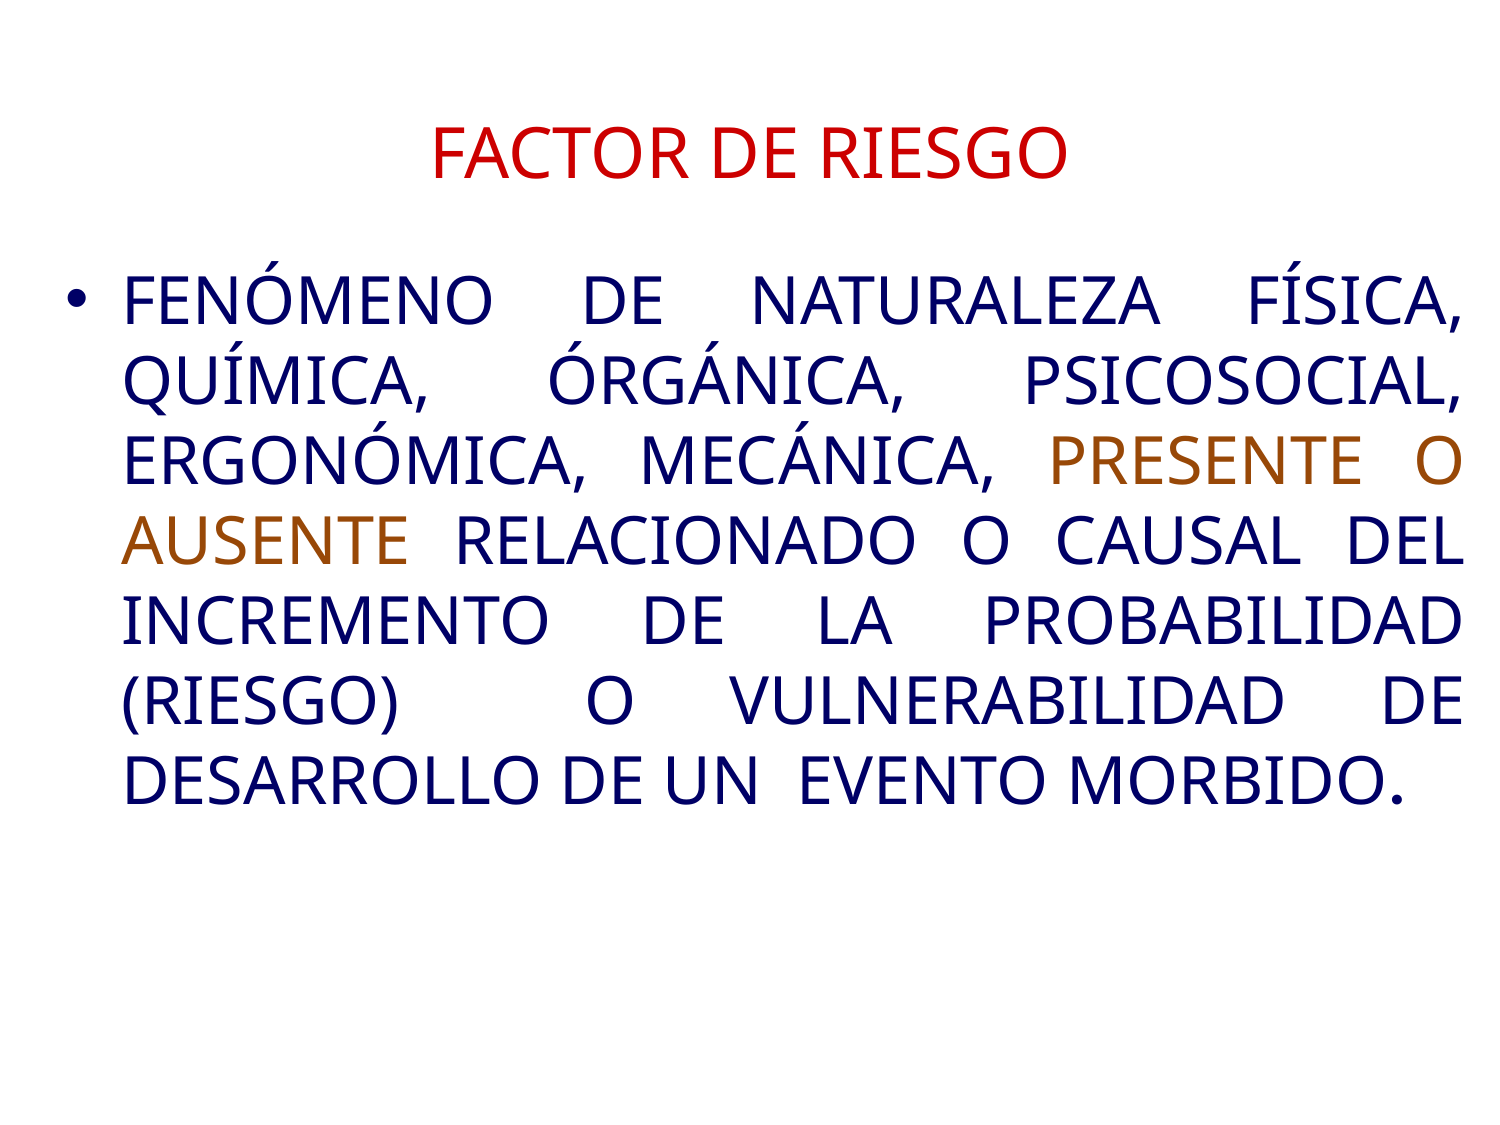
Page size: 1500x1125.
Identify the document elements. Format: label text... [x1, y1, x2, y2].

title FACTOR DE RIESGO [112, 99, 1388, 200]
list FENÓMENO DE NATURALEZA FÍSICA, QUÍMICA, ÓRGÁNICA, PSICOSOCIAL, ERGONÓMICA, MECÁNICA, PRESENTE O AUSENTE RELACIONADO O CAUSAL DEL INCREMENTO DE LA PROBABILIDAD (RIESGO) O VULNERABILIDAD DE DESARROLLO DE UN EVENTO MORBIDO. [50, 249, 1482, 1000]
